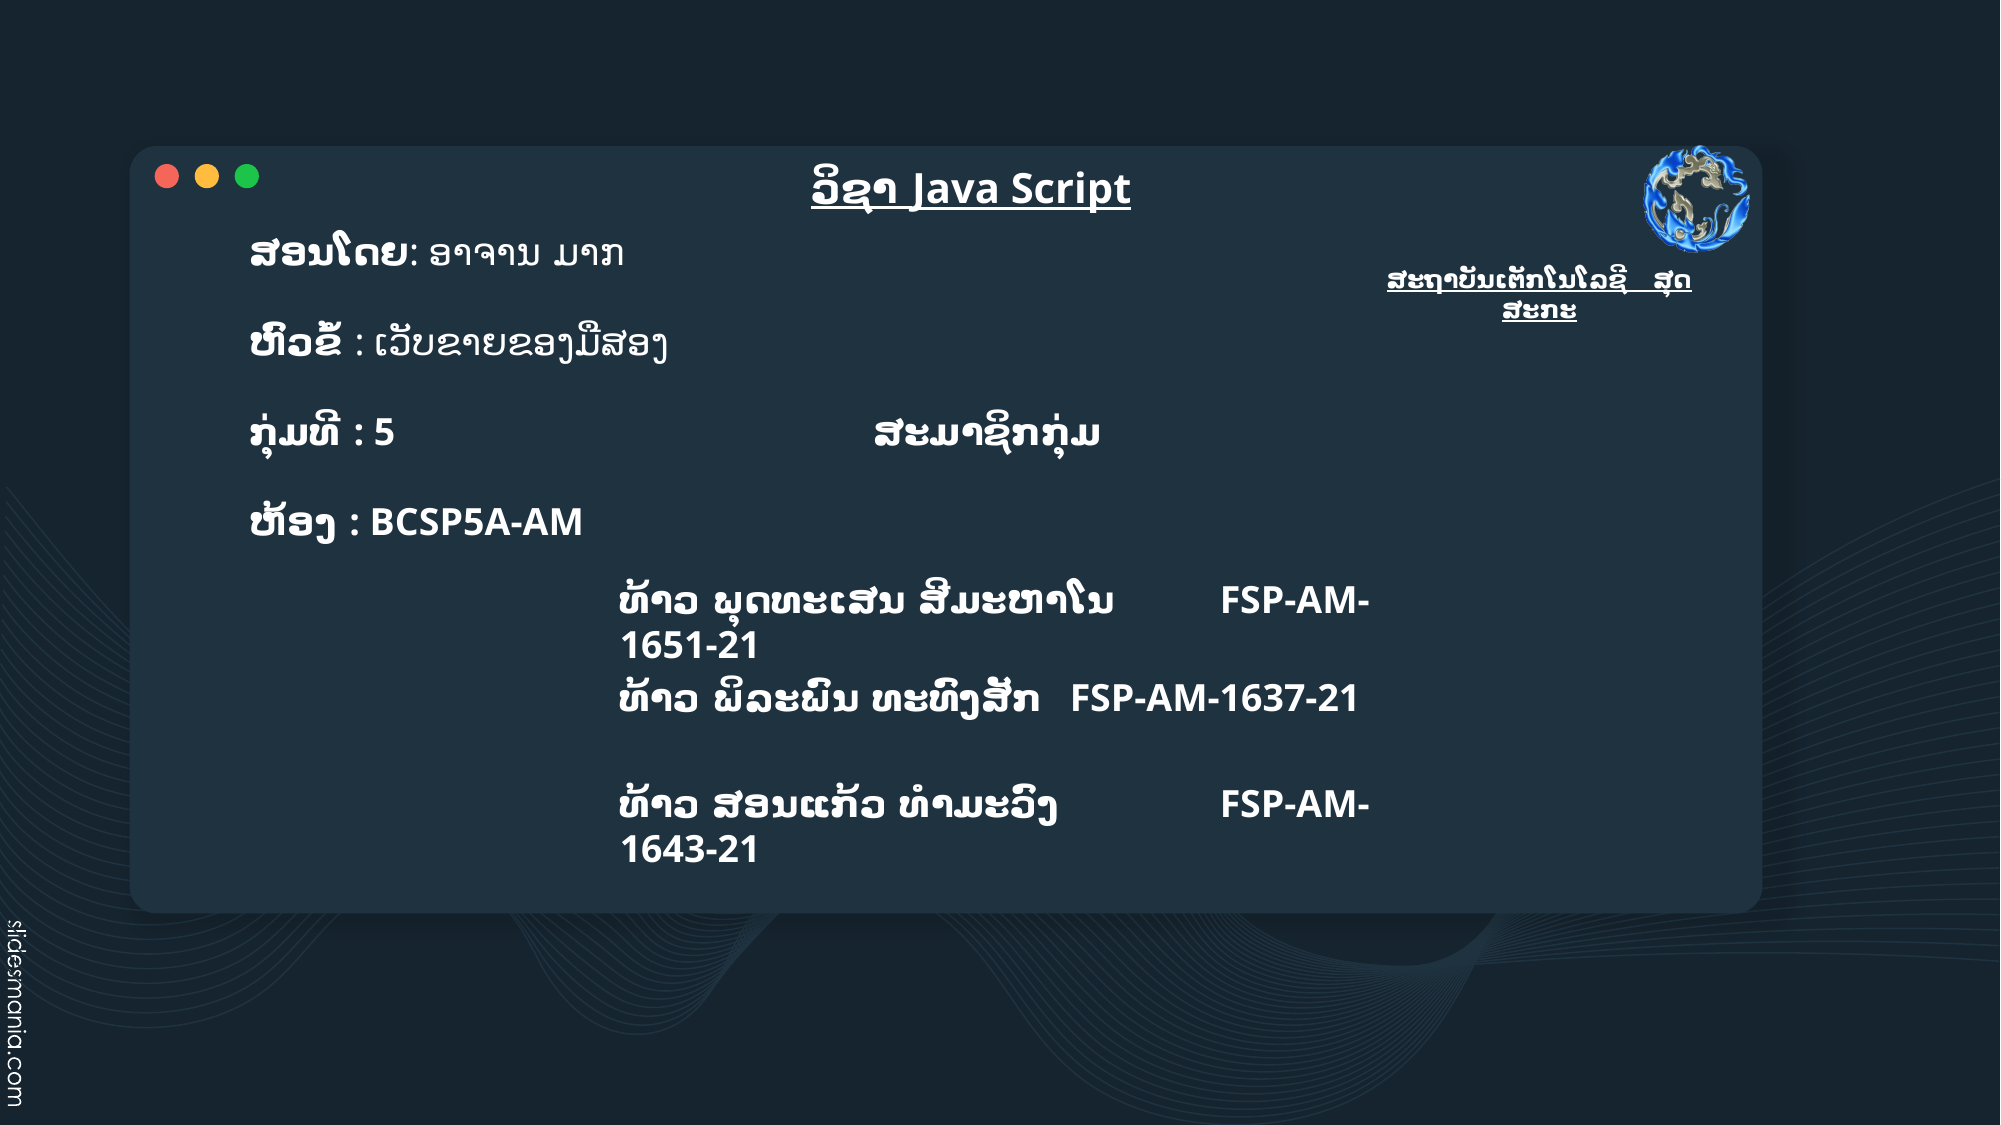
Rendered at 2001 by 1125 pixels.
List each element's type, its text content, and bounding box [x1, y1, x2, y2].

text_box ທ້າວ ພຸດທະເສນ ສີມະຫາໂນ FSP-AM-1651-21 [605, 569, 1441, 666]
picture [1637, 140, 1754, 257]
text_box ສອນໂດຍ: ອາຈານ ມາກ ຫົວຂໍ້ : ເວັບຂາຍຂອງມືສອງ ກຸ່ມທີ : 5 ສະມາຊິກກຸ່ມ ຫ້ອງ : BCSP5A-AM [234, 220, 1124, 596]
text_box ວິຊາ Java Script [605, 154, 1338, 220]
text_box ສະຖາບັນເຕັກໂນໂລຊີ ສຸດສະກະ [1355, 256, 1724, 331]
text_box ທ້າວ ພິລະພົນ ທະທົງສັກ FSP-AM-1637-21 [605, 666, 1450, 772]
text_box ທ້າວ ສອນແກ້ວ ທຳມະວົງ FSP-AM-1643-21 [605, 772, 1450, 878]
